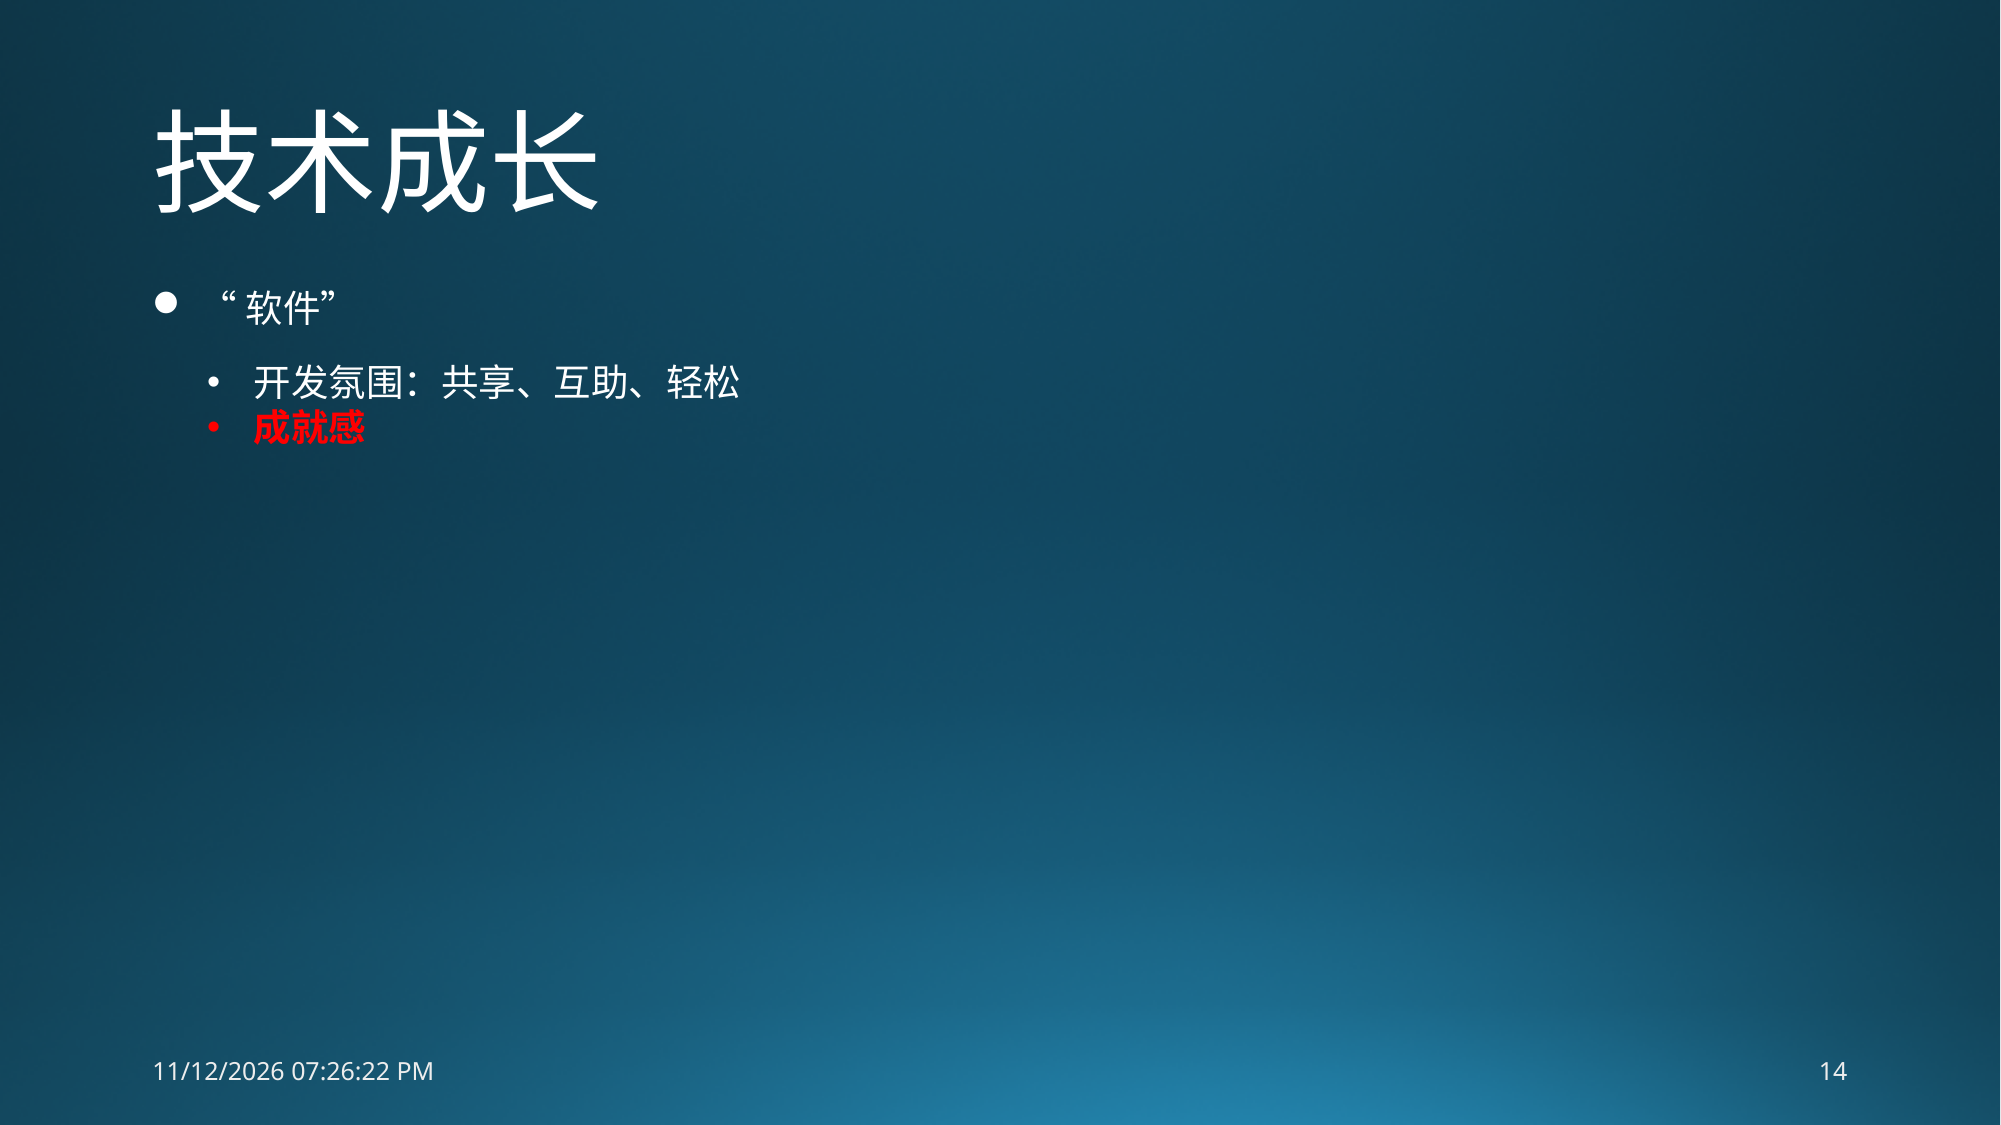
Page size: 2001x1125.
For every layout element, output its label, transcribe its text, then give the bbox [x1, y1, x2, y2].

text_box “软件” [137, 277, 588, 337]
slide_number 14 [1412, 1042, 1863, 1103]
text_box 开发氛围：共享、互助、轻松 成就感 [192, 351, 1766, 457]
picture [0, 0, 2001, 1125]
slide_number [137, 1042, 588, 1103]
title 技术成长 [137, 59, 1863, 278]
